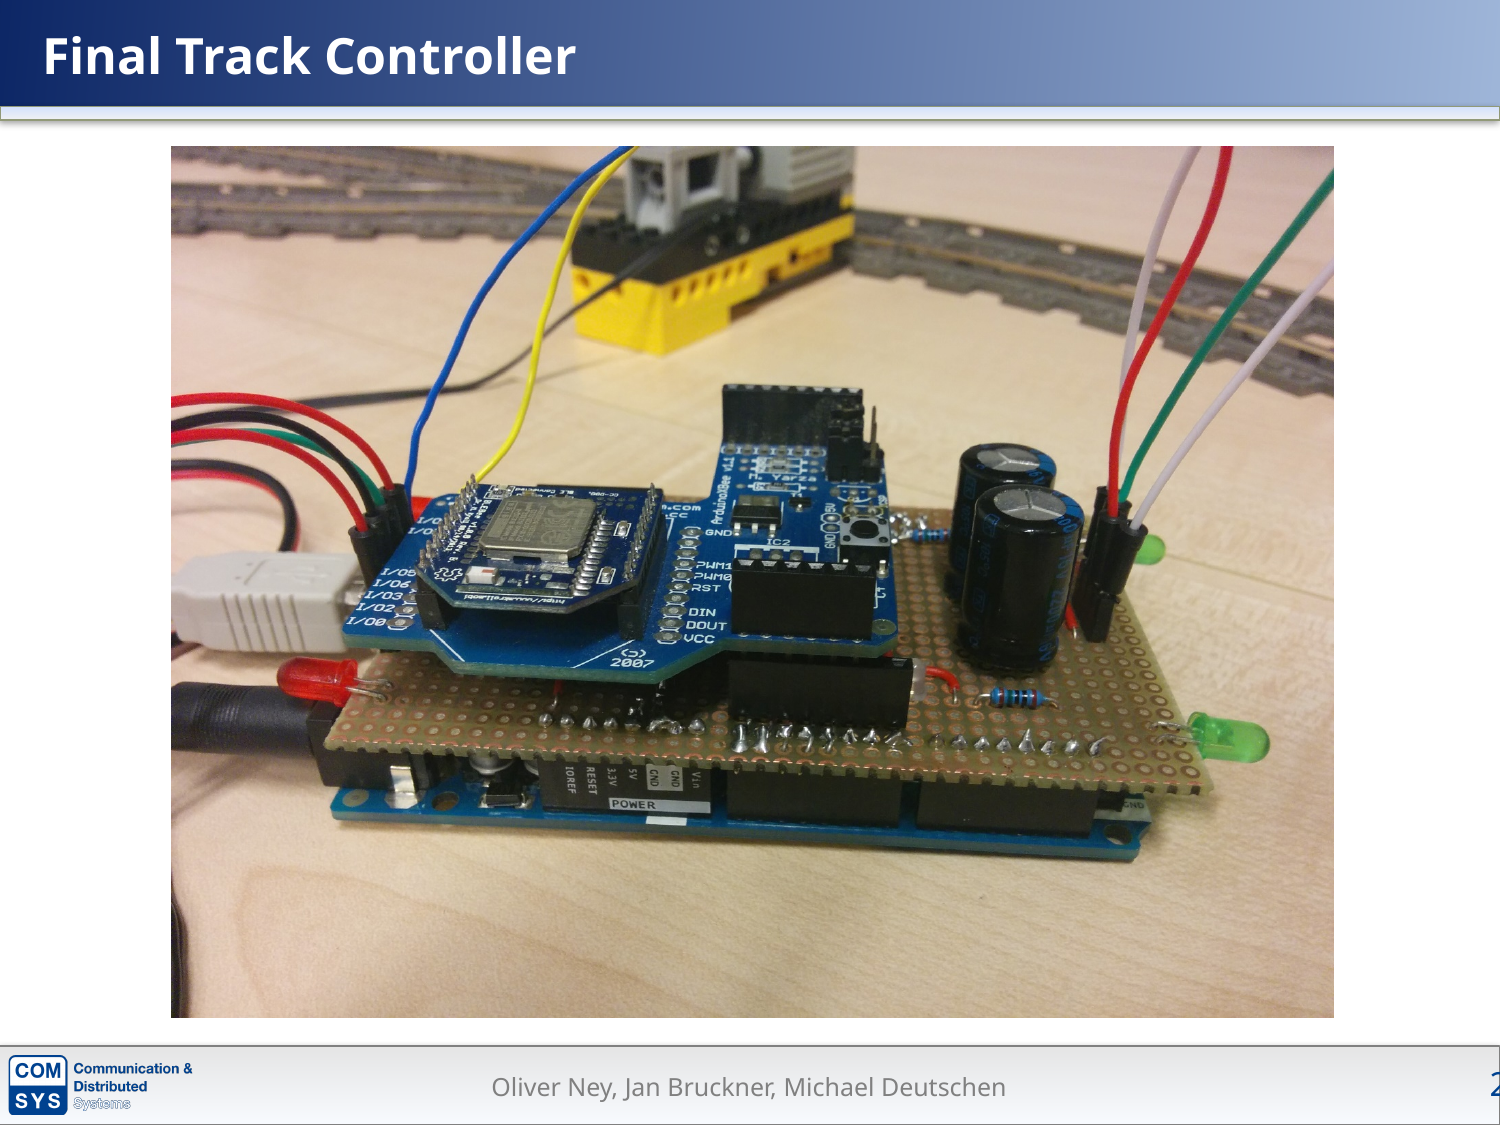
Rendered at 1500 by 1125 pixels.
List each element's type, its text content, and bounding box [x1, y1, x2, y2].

title Final Track Controller [27, 16, 1464, 92]
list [171, 146, 1334, 1018]
